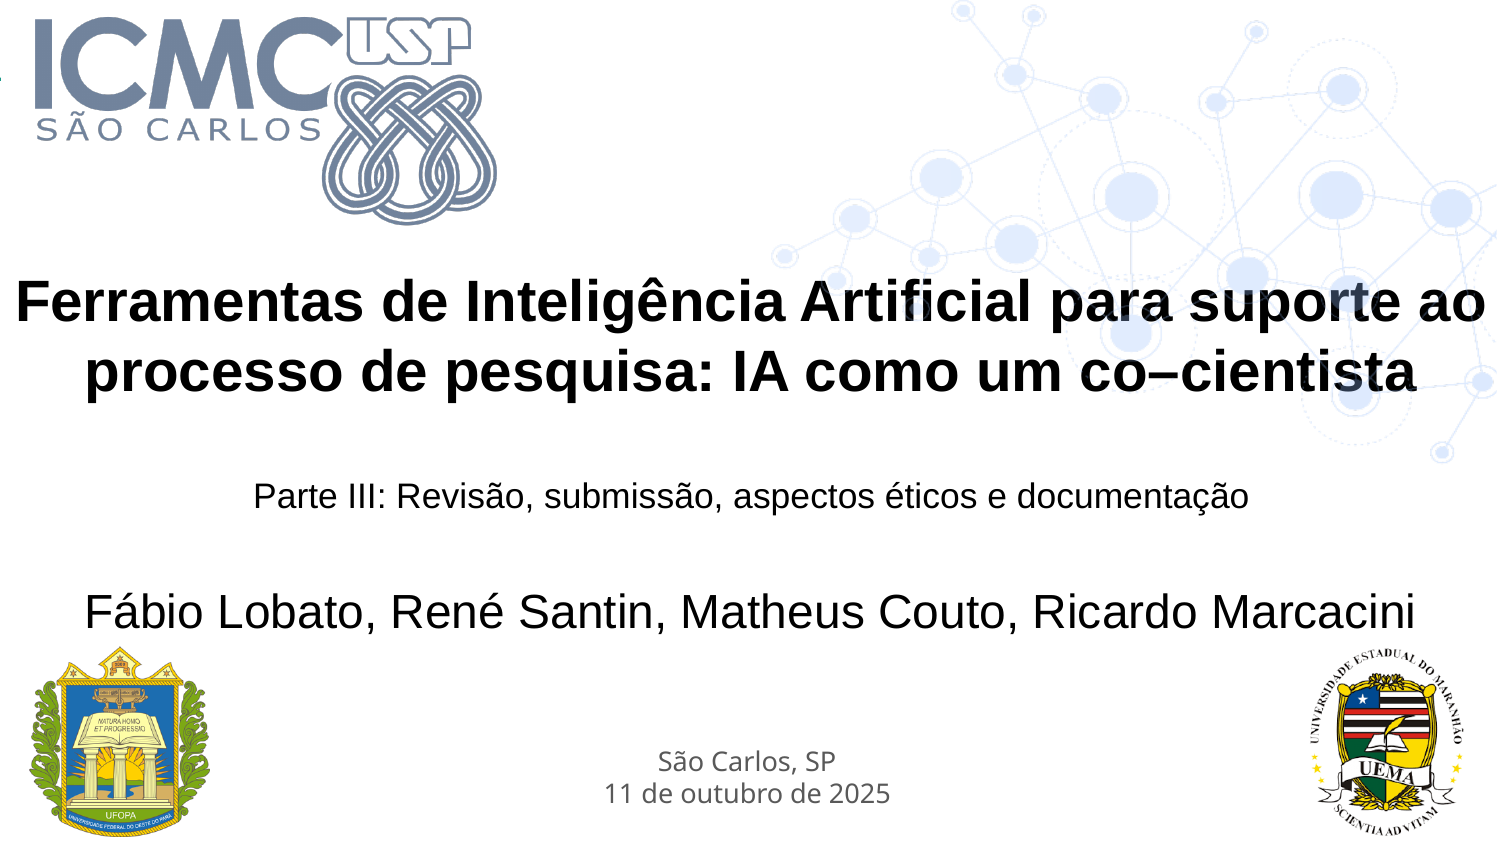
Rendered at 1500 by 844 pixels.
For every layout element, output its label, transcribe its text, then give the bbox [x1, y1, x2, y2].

text_box São Carlos, SP 11 de outubro de 2025 [214, 728, 1302, 824]
text_box [1, 0, 768, 248]
picture [1307, 646, 1466, 837]
text_box Ferramentas de Inteligência Artificial para suporte ao processo de pesquisa: IA como um co–cientista Parte III: Revisão, submissão, aspectos éticos e documentação Fábio Lobato, René Santin, Matheus Couto, Ricardo Marcacini [0, 248, 1500, 701]
picture [28, 646, 210, 837]
picture [35, 16, 498, 226]
picture [770, 0, 1497, 486]
